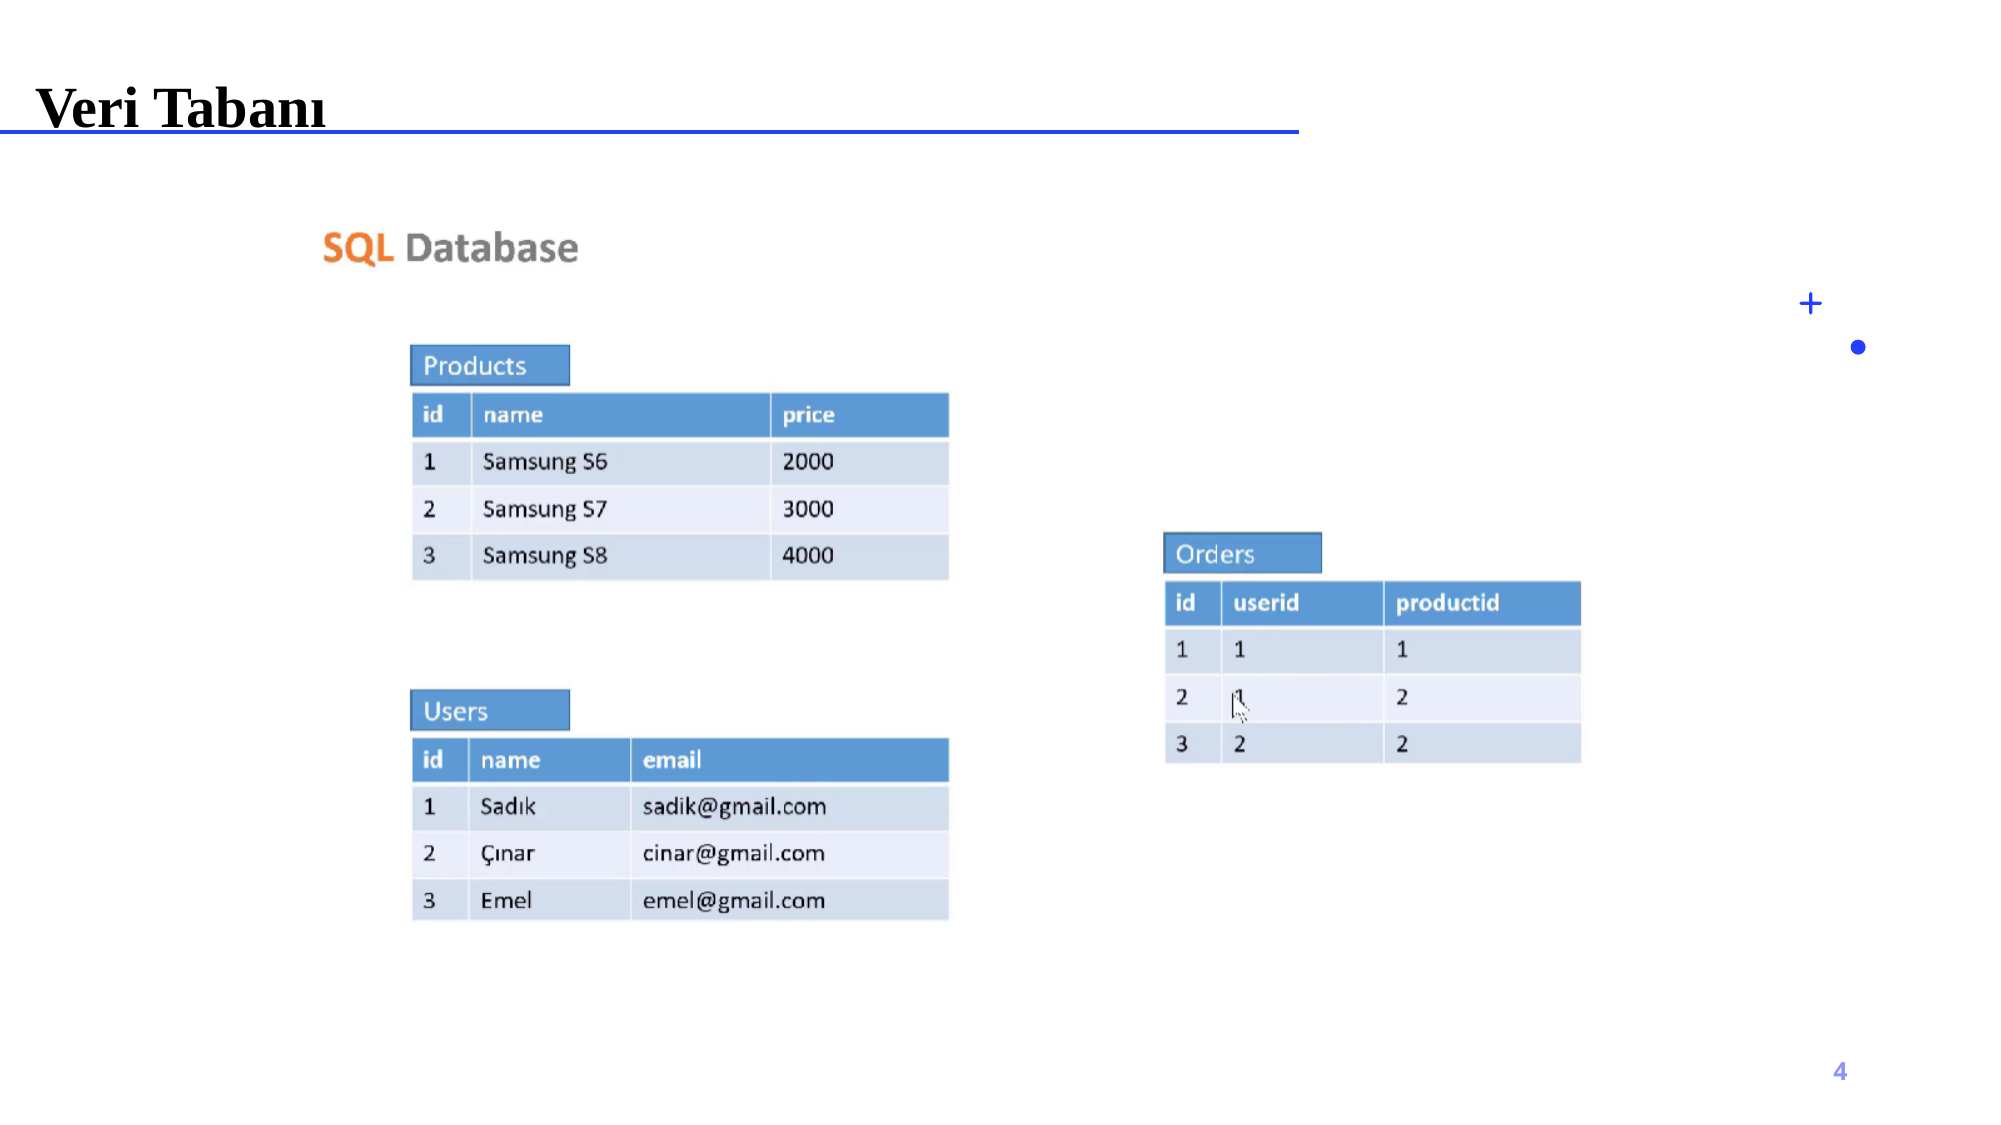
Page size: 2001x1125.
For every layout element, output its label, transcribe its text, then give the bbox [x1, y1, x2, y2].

slide_number 4 [1412, 1042, 1863, 1103]
picture [300, 220, 1605, 948]
title Veri Tabanı [20, 53, 1926, 148]
